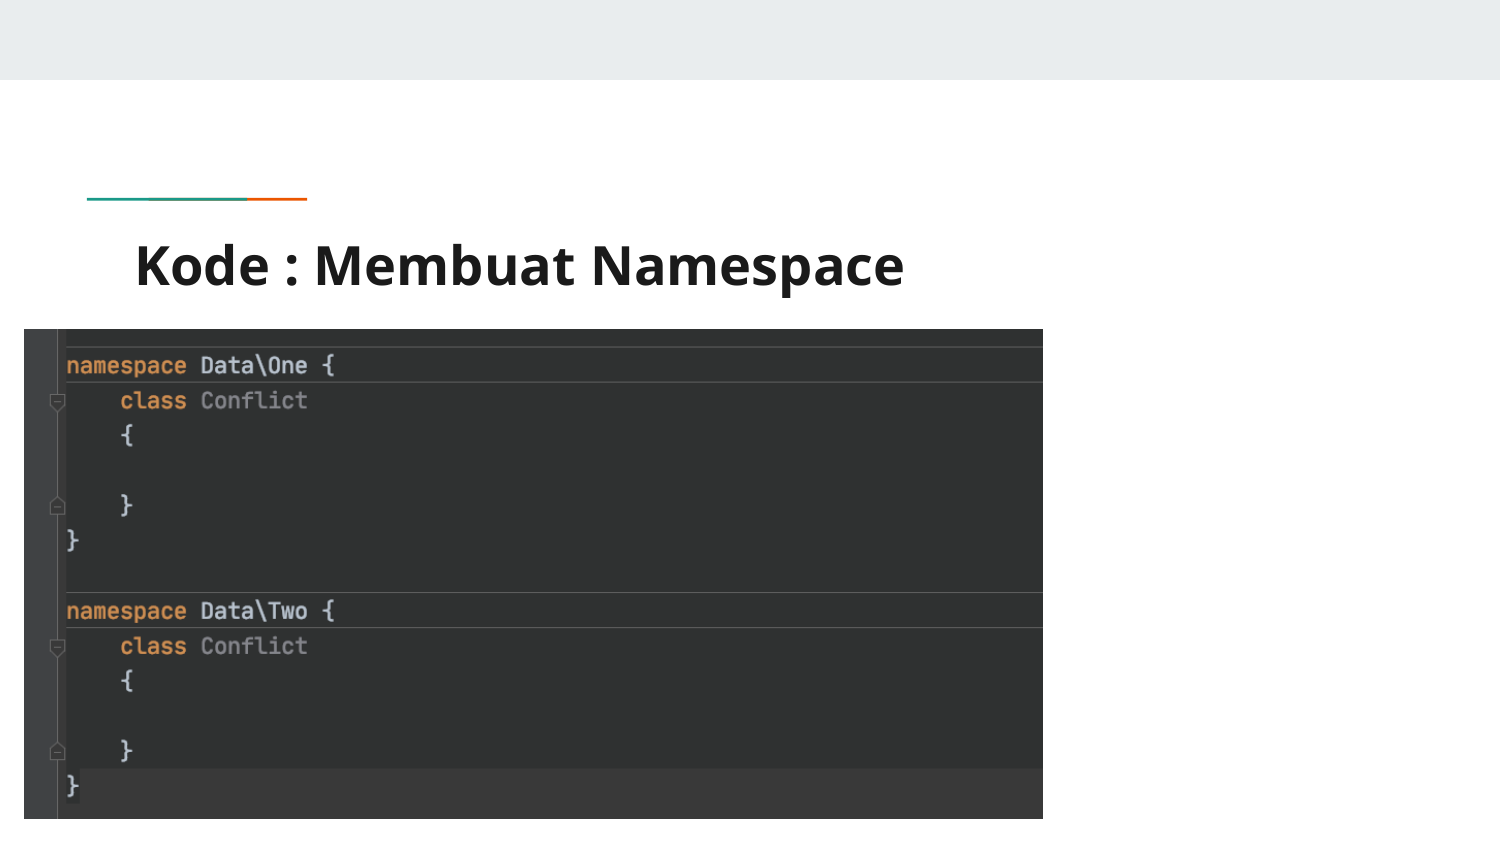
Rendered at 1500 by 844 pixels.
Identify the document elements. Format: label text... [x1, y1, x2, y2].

title Kode : Membuat Namespace [119, 216, 1381, 305]
picture [24, 328, 1043, 819]
